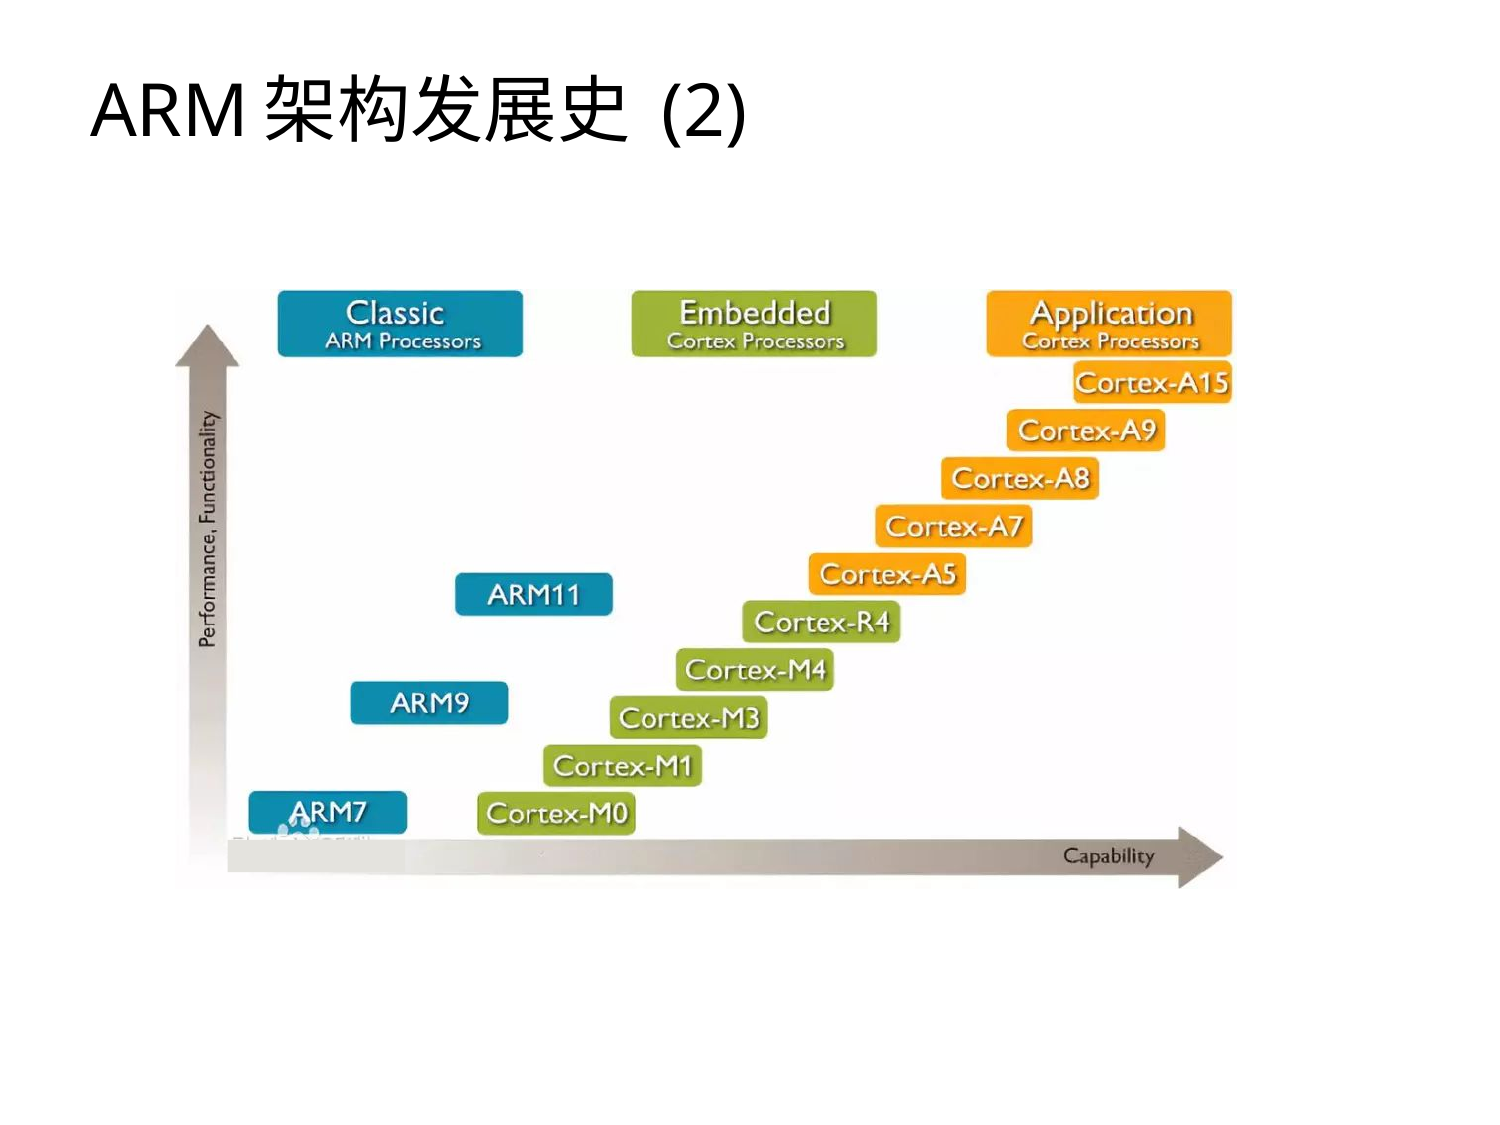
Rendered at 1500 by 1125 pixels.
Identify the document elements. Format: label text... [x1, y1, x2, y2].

title ARM架构发展史 (2) [90, 73, 1410, 154]
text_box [175, 289, 1237, 890]
